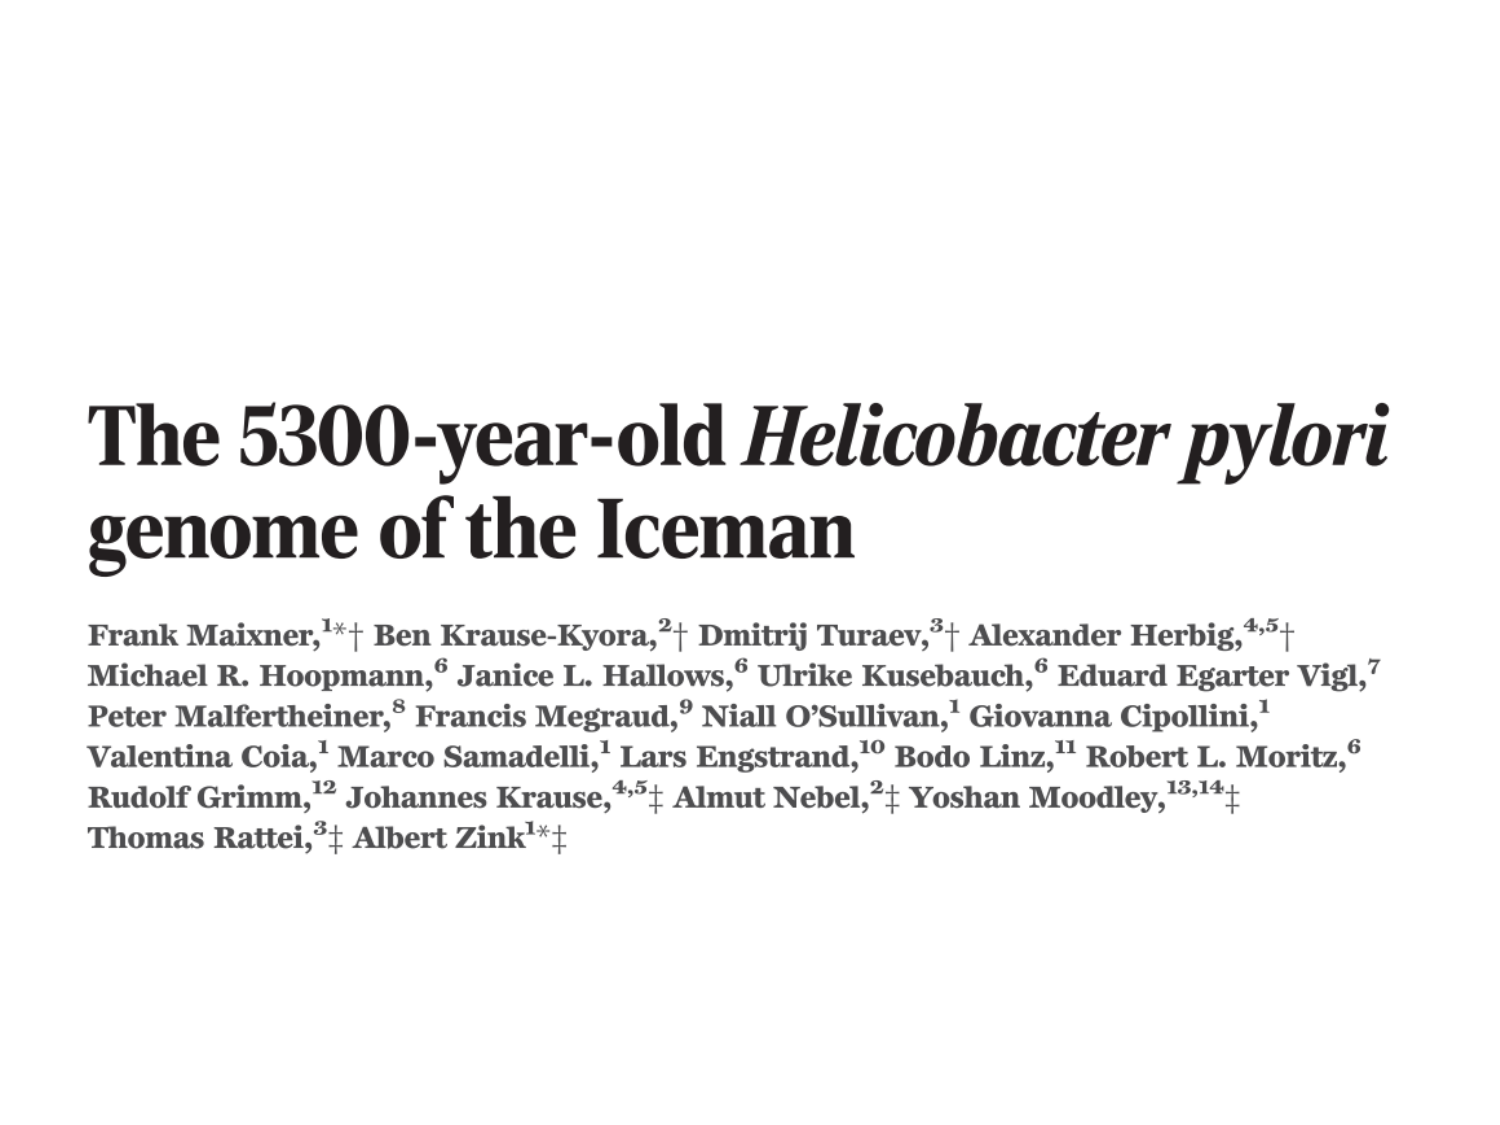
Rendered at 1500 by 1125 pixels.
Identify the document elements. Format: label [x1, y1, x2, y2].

picture [74, 372, 1426, 897]
